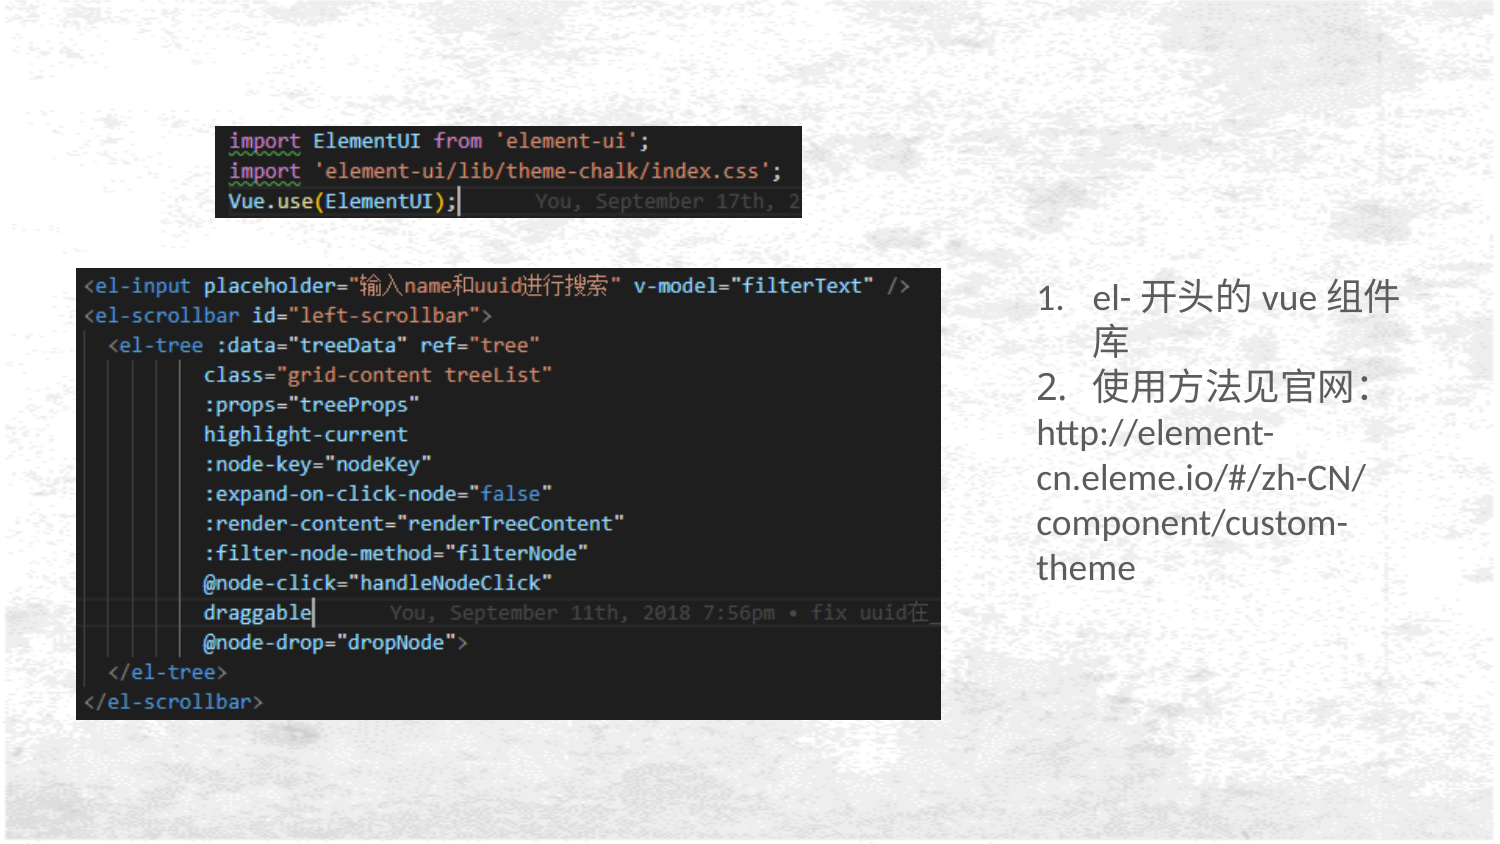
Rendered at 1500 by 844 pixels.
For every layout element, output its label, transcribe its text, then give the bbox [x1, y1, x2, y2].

picture [0, 0, 1500, 844]
text_box el-开头的vue组件库 使用方法见官网： http://element-cn.eleme.io/#/zh-CN/component/custom-theme [1021, 265, 1436, 641]
